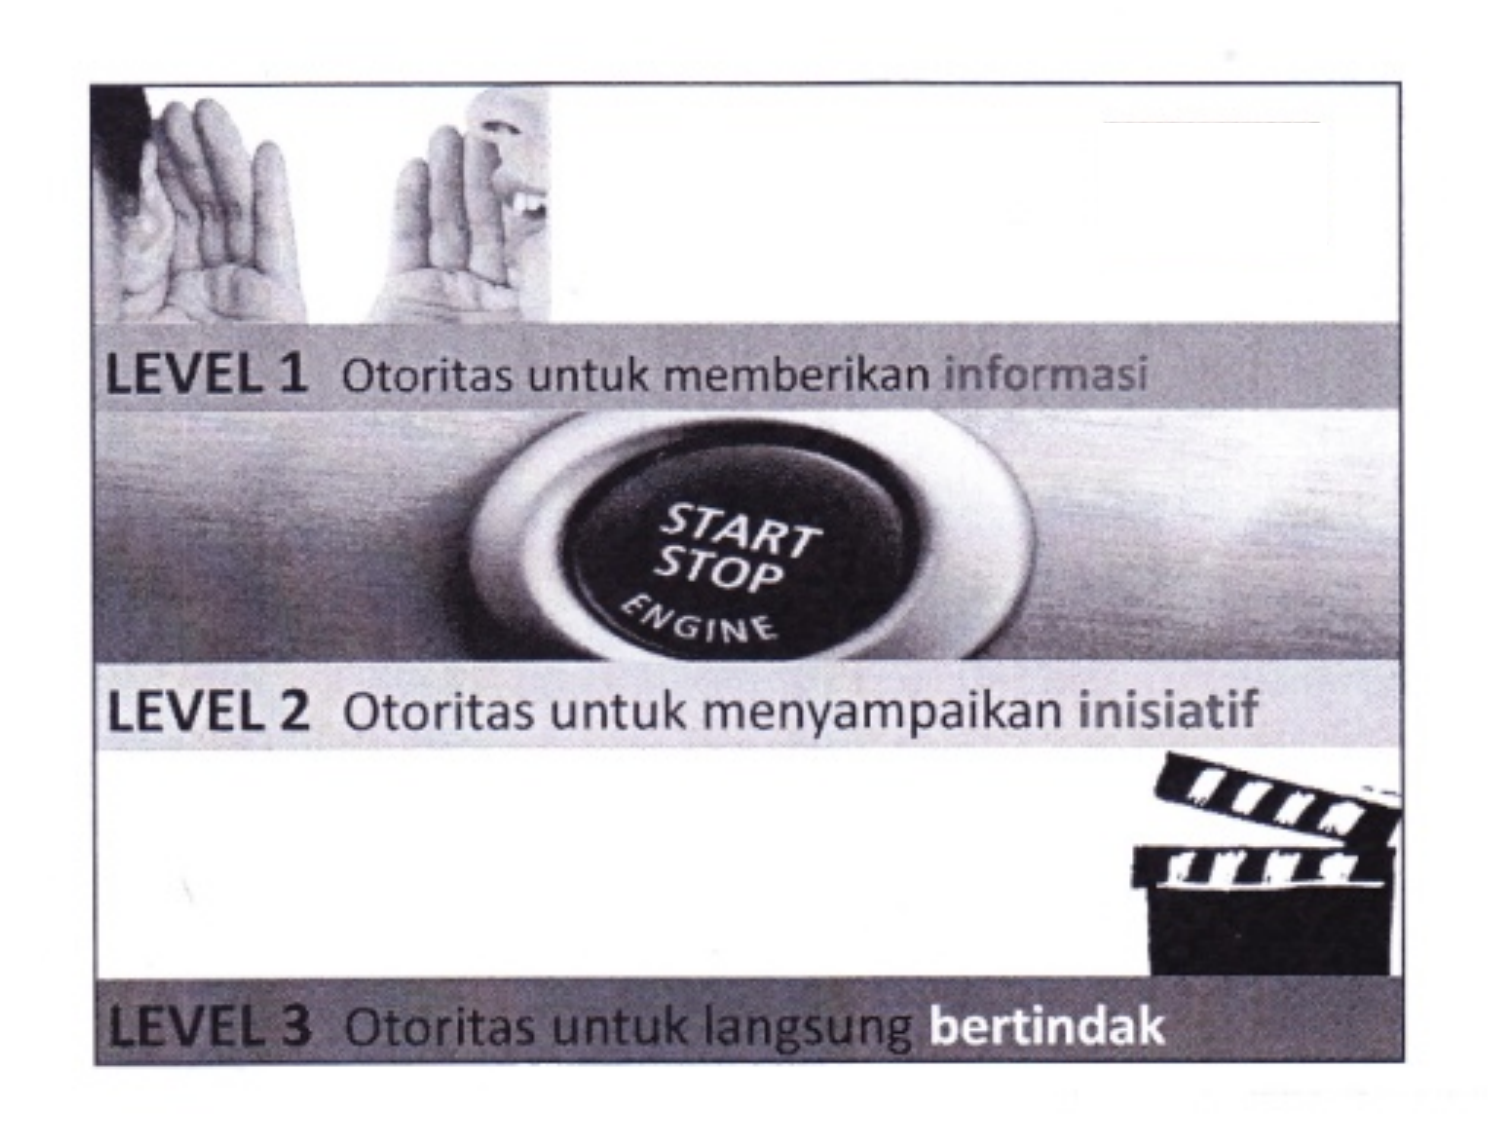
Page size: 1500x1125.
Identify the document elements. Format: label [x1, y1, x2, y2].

list [40, 0, 1488, 1125]
